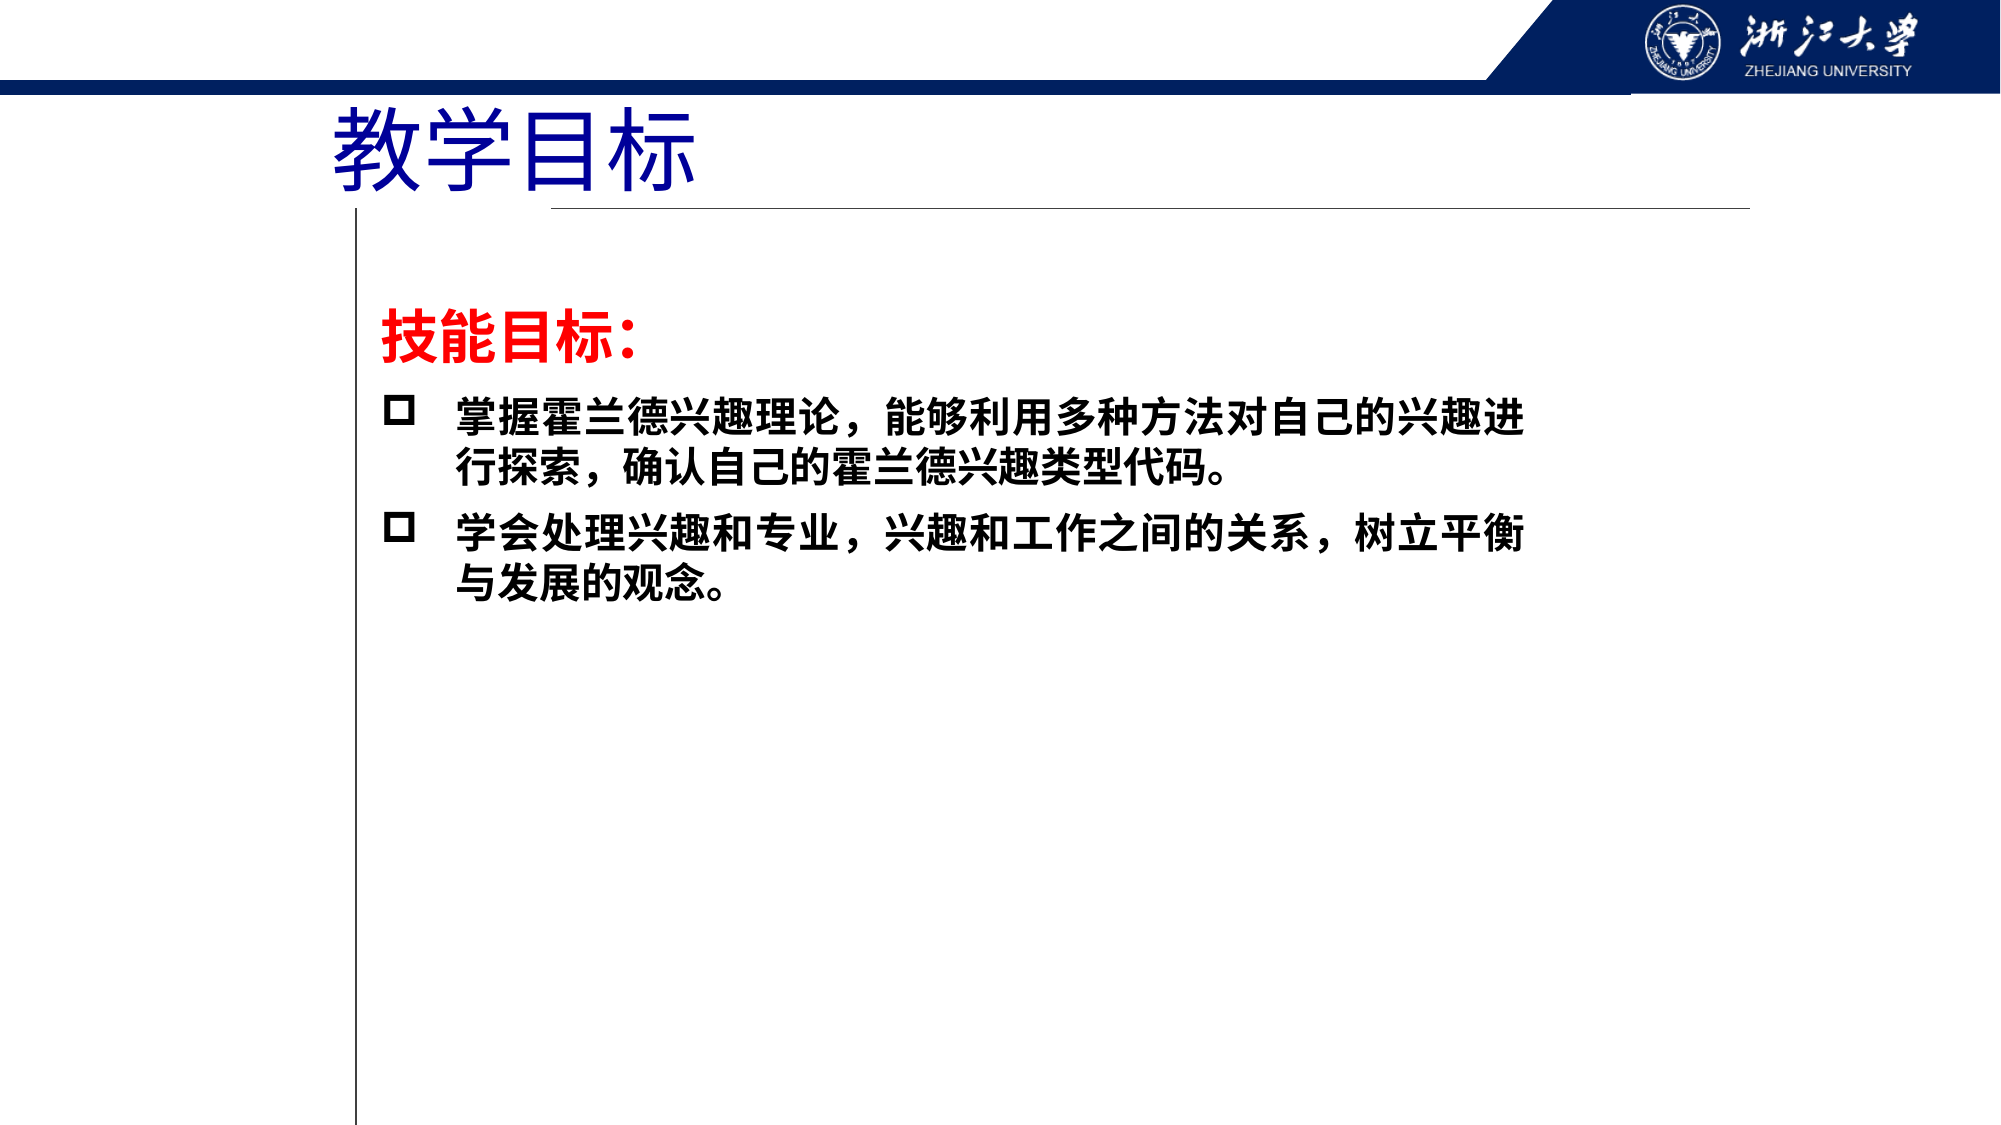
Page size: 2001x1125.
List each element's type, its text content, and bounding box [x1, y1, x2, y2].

text_box 技能目标： 掌握霍兰德兴趣理论，能够利用多种方法对自己的兴趣进行探索，确认自己的霍兰德兴趣类型代码。 学会处理兴趣和专业，兴趣和工作之间的关系，树立平衡与发展的观念。 [366, 293, 1541, 615]
text_box 教学目标 [0, 66, 1176, 229]
picture [1645, 2, 1930, 85]
